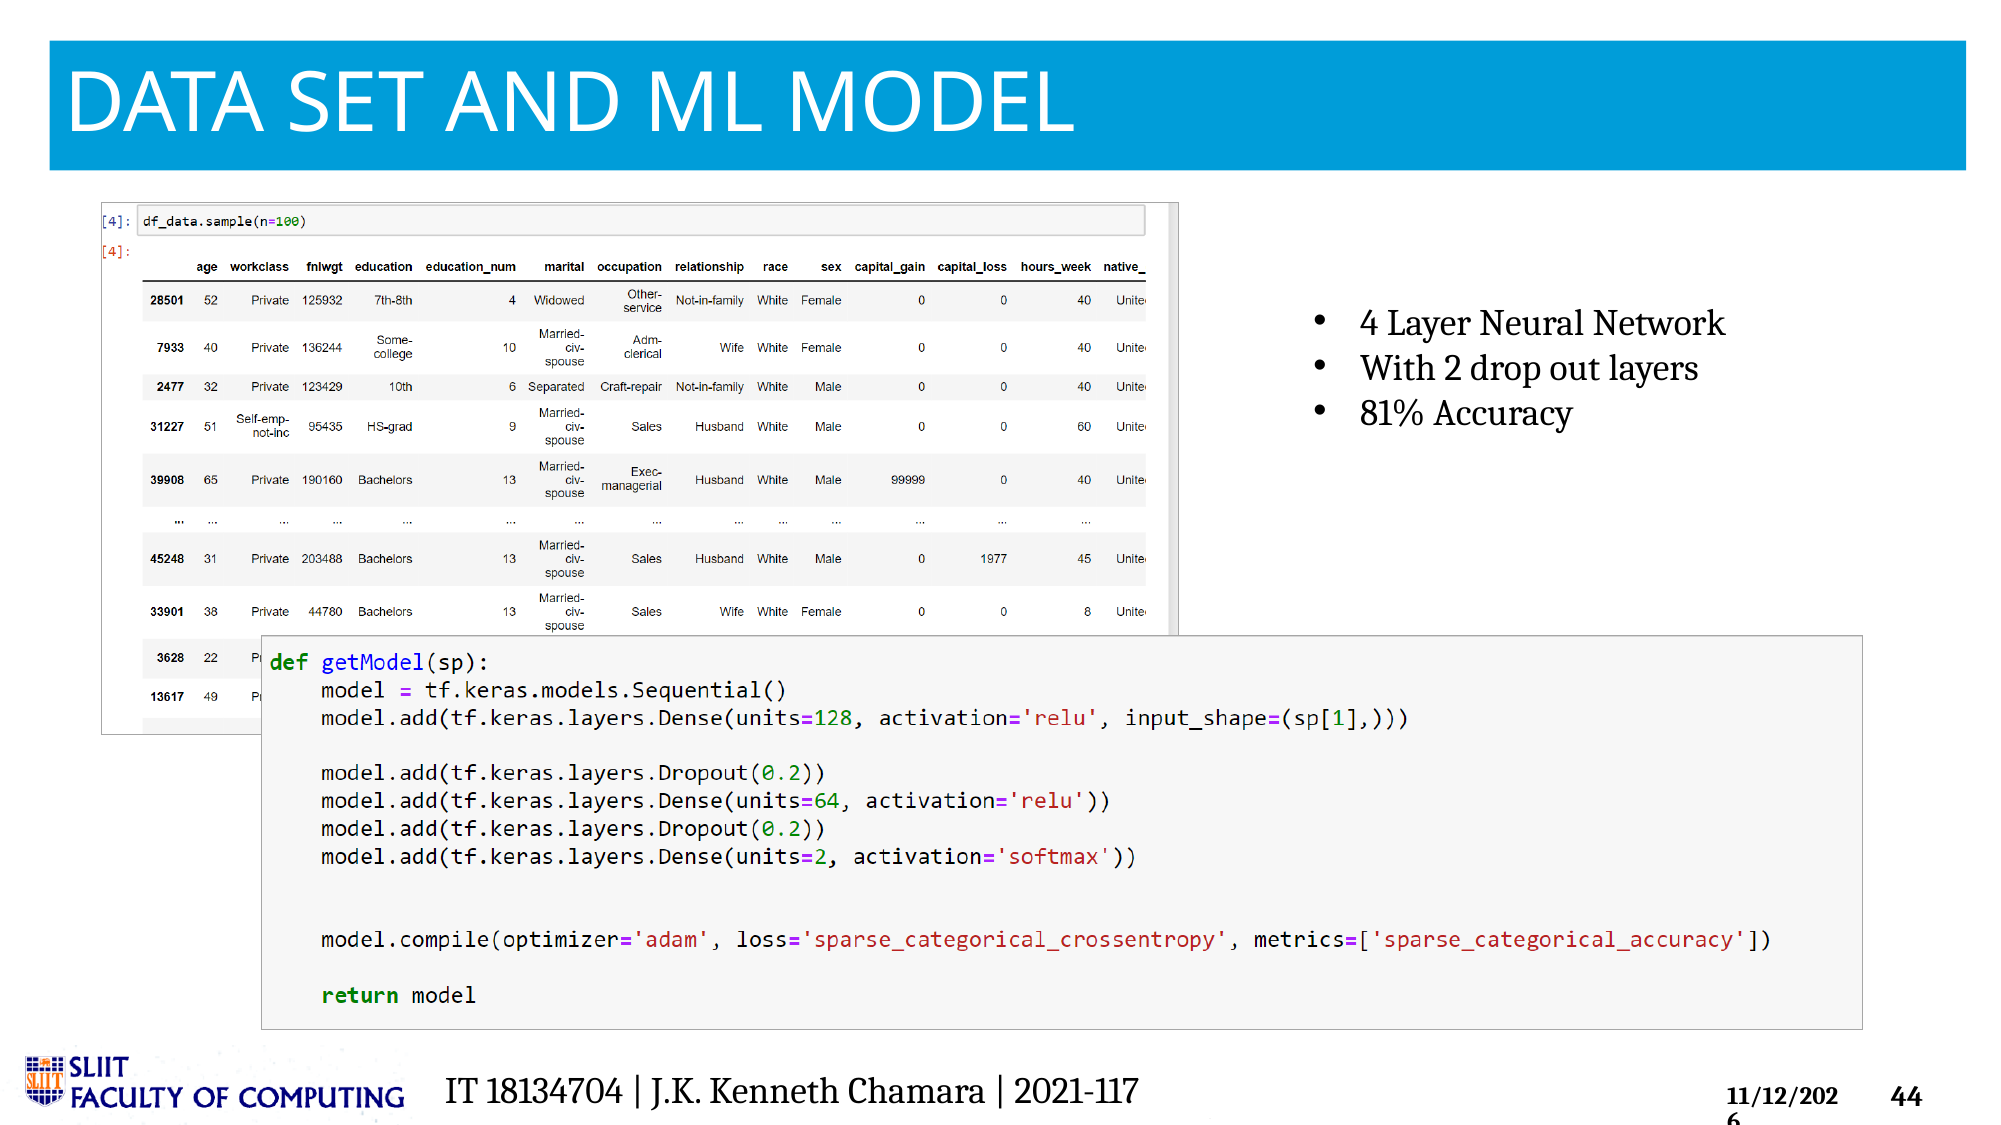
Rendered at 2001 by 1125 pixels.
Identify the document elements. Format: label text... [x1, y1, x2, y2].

text_box data Set and ML Model [49, 40, 1967, 171]
picture [101, 202, 1863, 1030]
text_box IT 18134704 | J.K. Kenneth Chamara | 2021-117 [430, 1058, 1405, 1119]
picture [0, 1045, 413, 1125]
text_box 4 Layer Neural Network With 2 drop out layers 81% Accuracy [1298, 290, 1787, 440]
